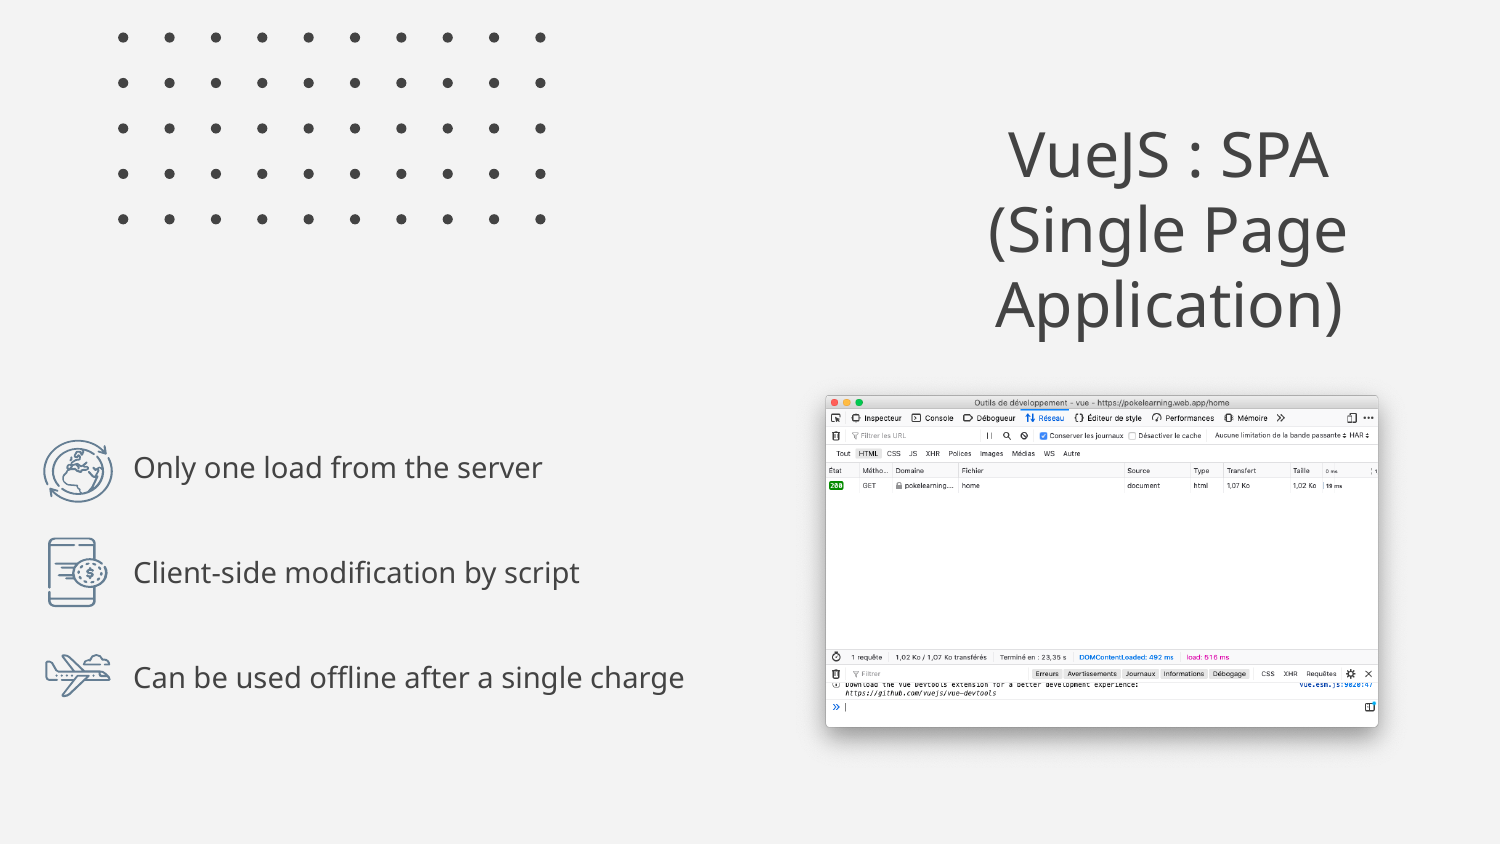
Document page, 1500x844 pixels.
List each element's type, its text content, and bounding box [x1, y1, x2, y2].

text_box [47, 537, 108, 608]
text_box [42, 439, 114, 503]
subtitle Only one load from the server Client-side modification by script Can be used offline after a single charge [118, 434, 786, 745]
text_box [45, 653, 111, 698]
picture [791, 372, 1412, 773]
title VueJS : SPA (Single Page Application) [916, 90, 1422, 365]
